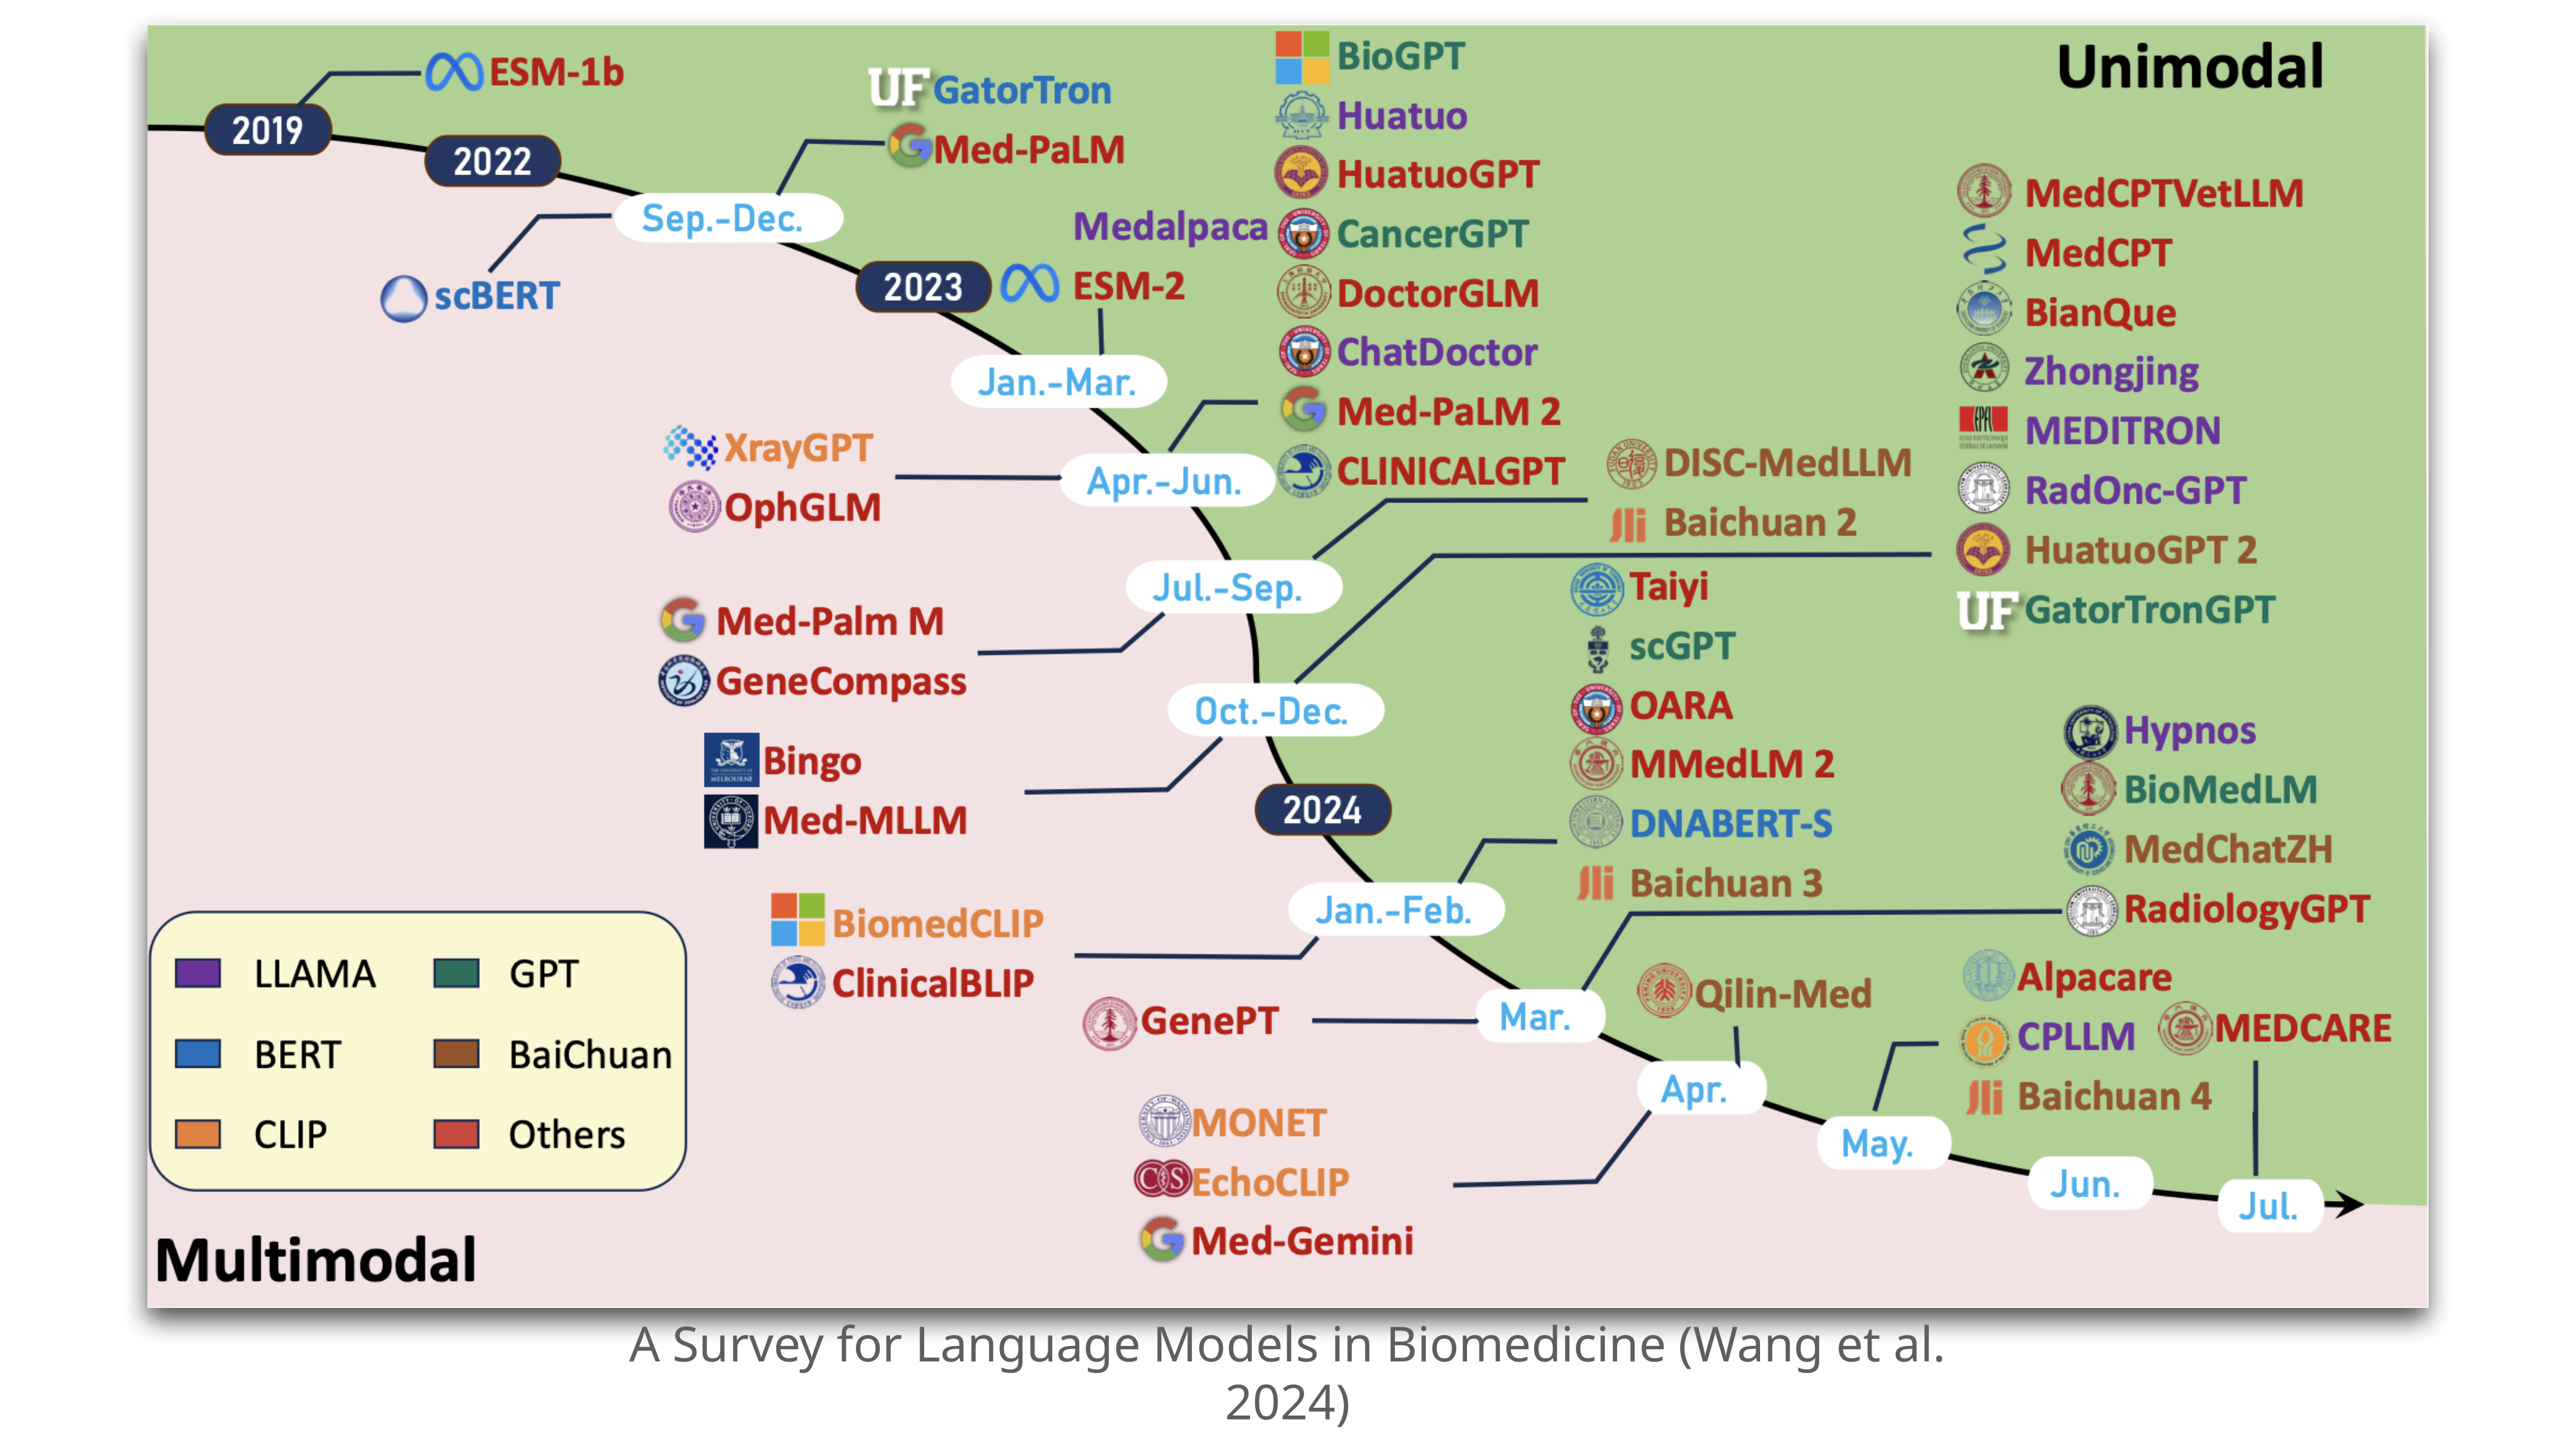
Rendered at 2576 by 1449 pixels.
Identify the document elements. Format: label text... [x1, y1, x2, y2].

text_box A Survey for Language Models in Biomedicine (Wang et al. 2024) [558, 1309, 2018, 1435]
picture [147, 24, 2429, 1309]
